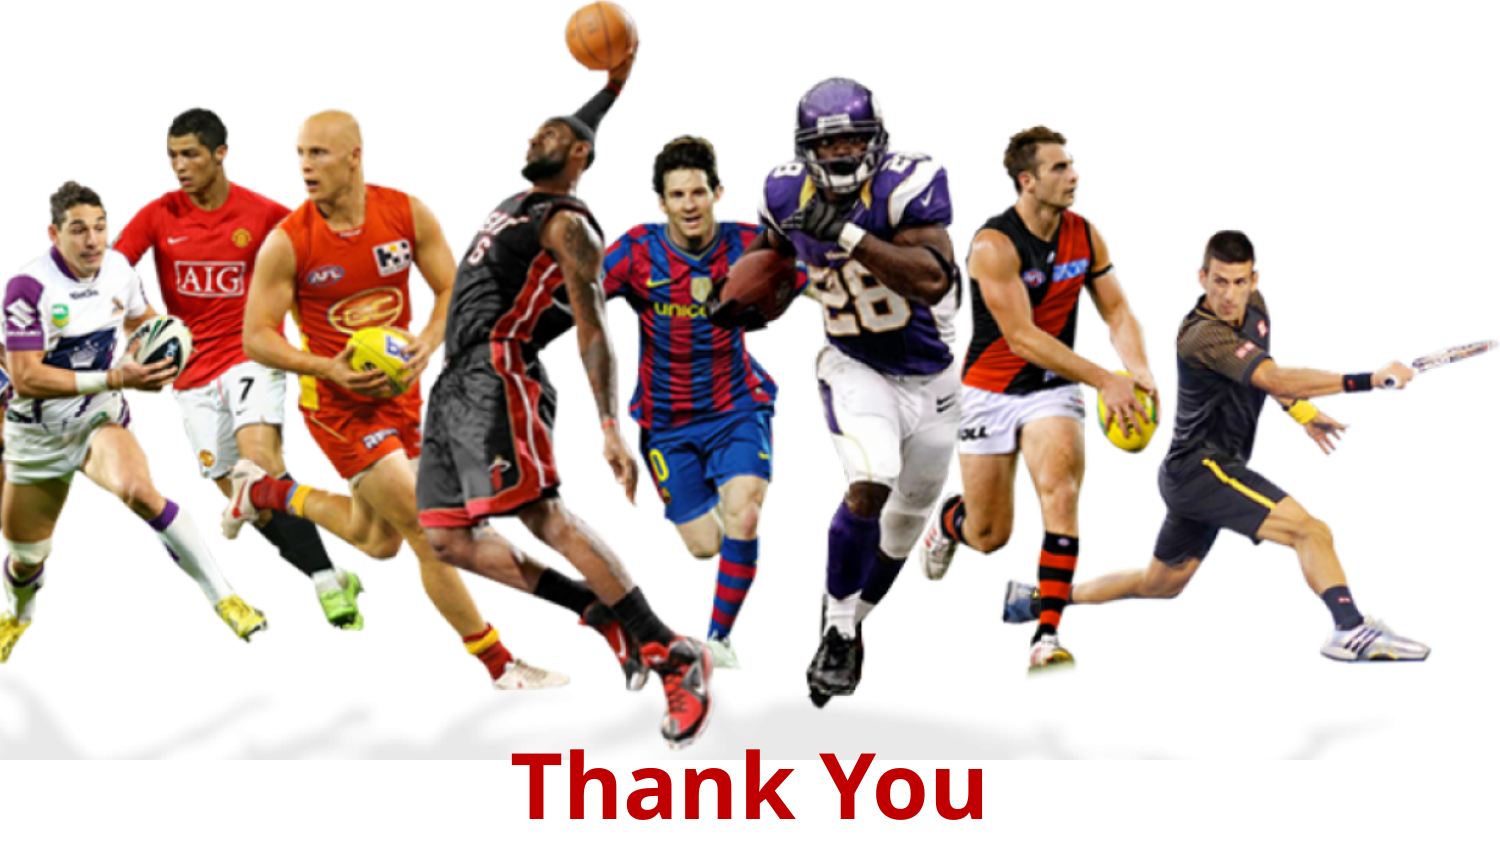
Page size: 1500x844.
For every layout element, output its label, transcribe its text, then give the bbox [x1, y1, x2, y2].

picture [0, 0, 1500, 760]
text_box Thank You [0, 767, 1500, 844]
